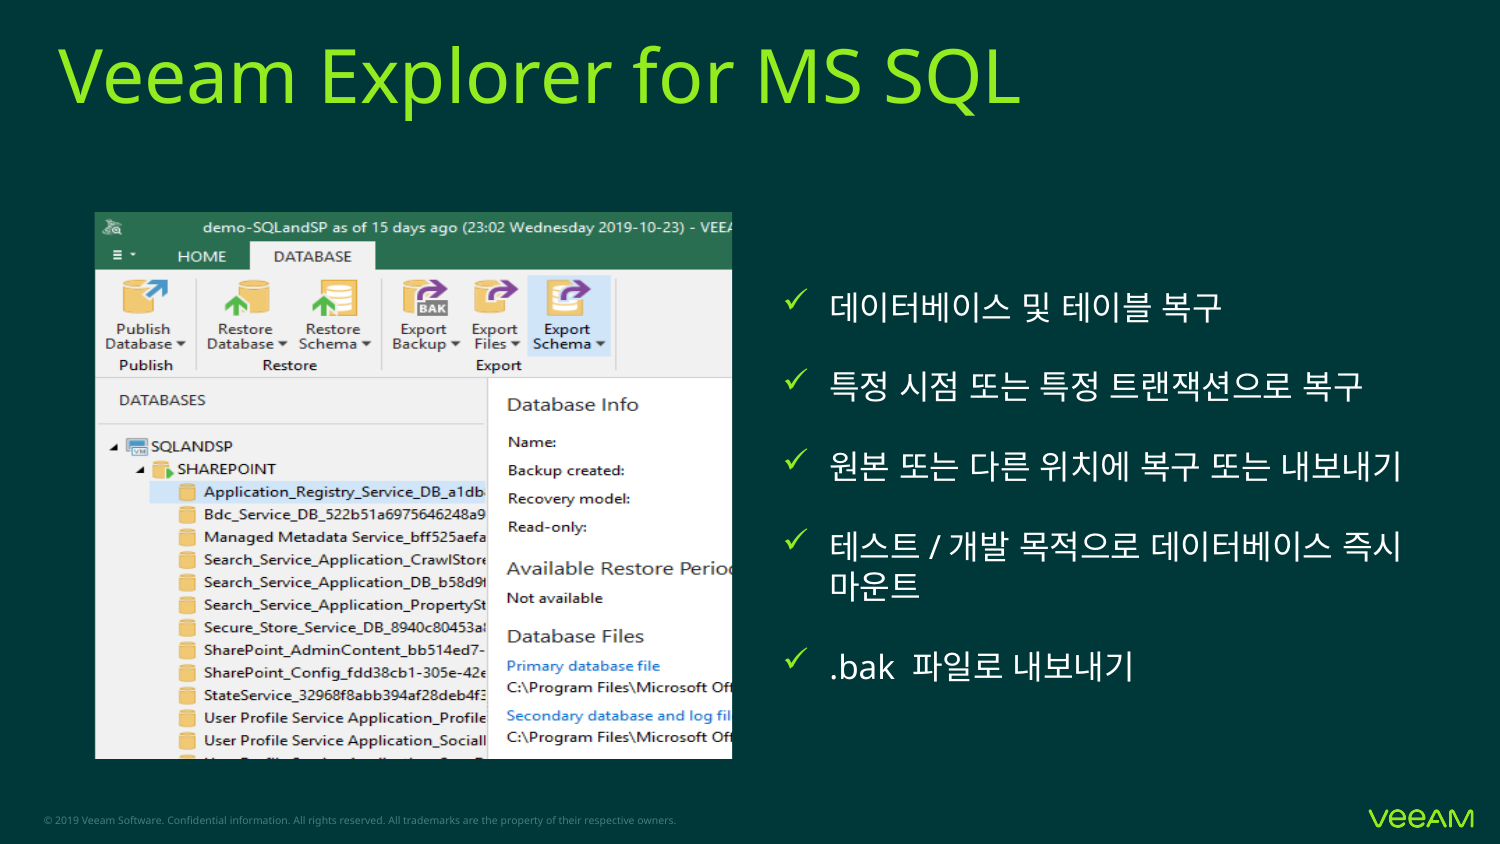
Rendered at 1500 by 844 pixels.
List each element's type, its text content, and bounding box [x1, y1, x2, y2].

picture [1368, 809, 1474, 828]
text_box 데이터베이스 및 테이블 복구 특정 시점 또는 특정 트랜잭션으로 복구 원본 또는 다른 위치에 복구 또는 내보내기 테스트/개발 목적으로 데이터베이스 즉시 마운트 .bak 파일로 내보내기 [767, 213, 1424, 759]
title Veeam Explorer for MS SQL [59, 28, 1432, 119]
picture [94, 212, 733, 759]
